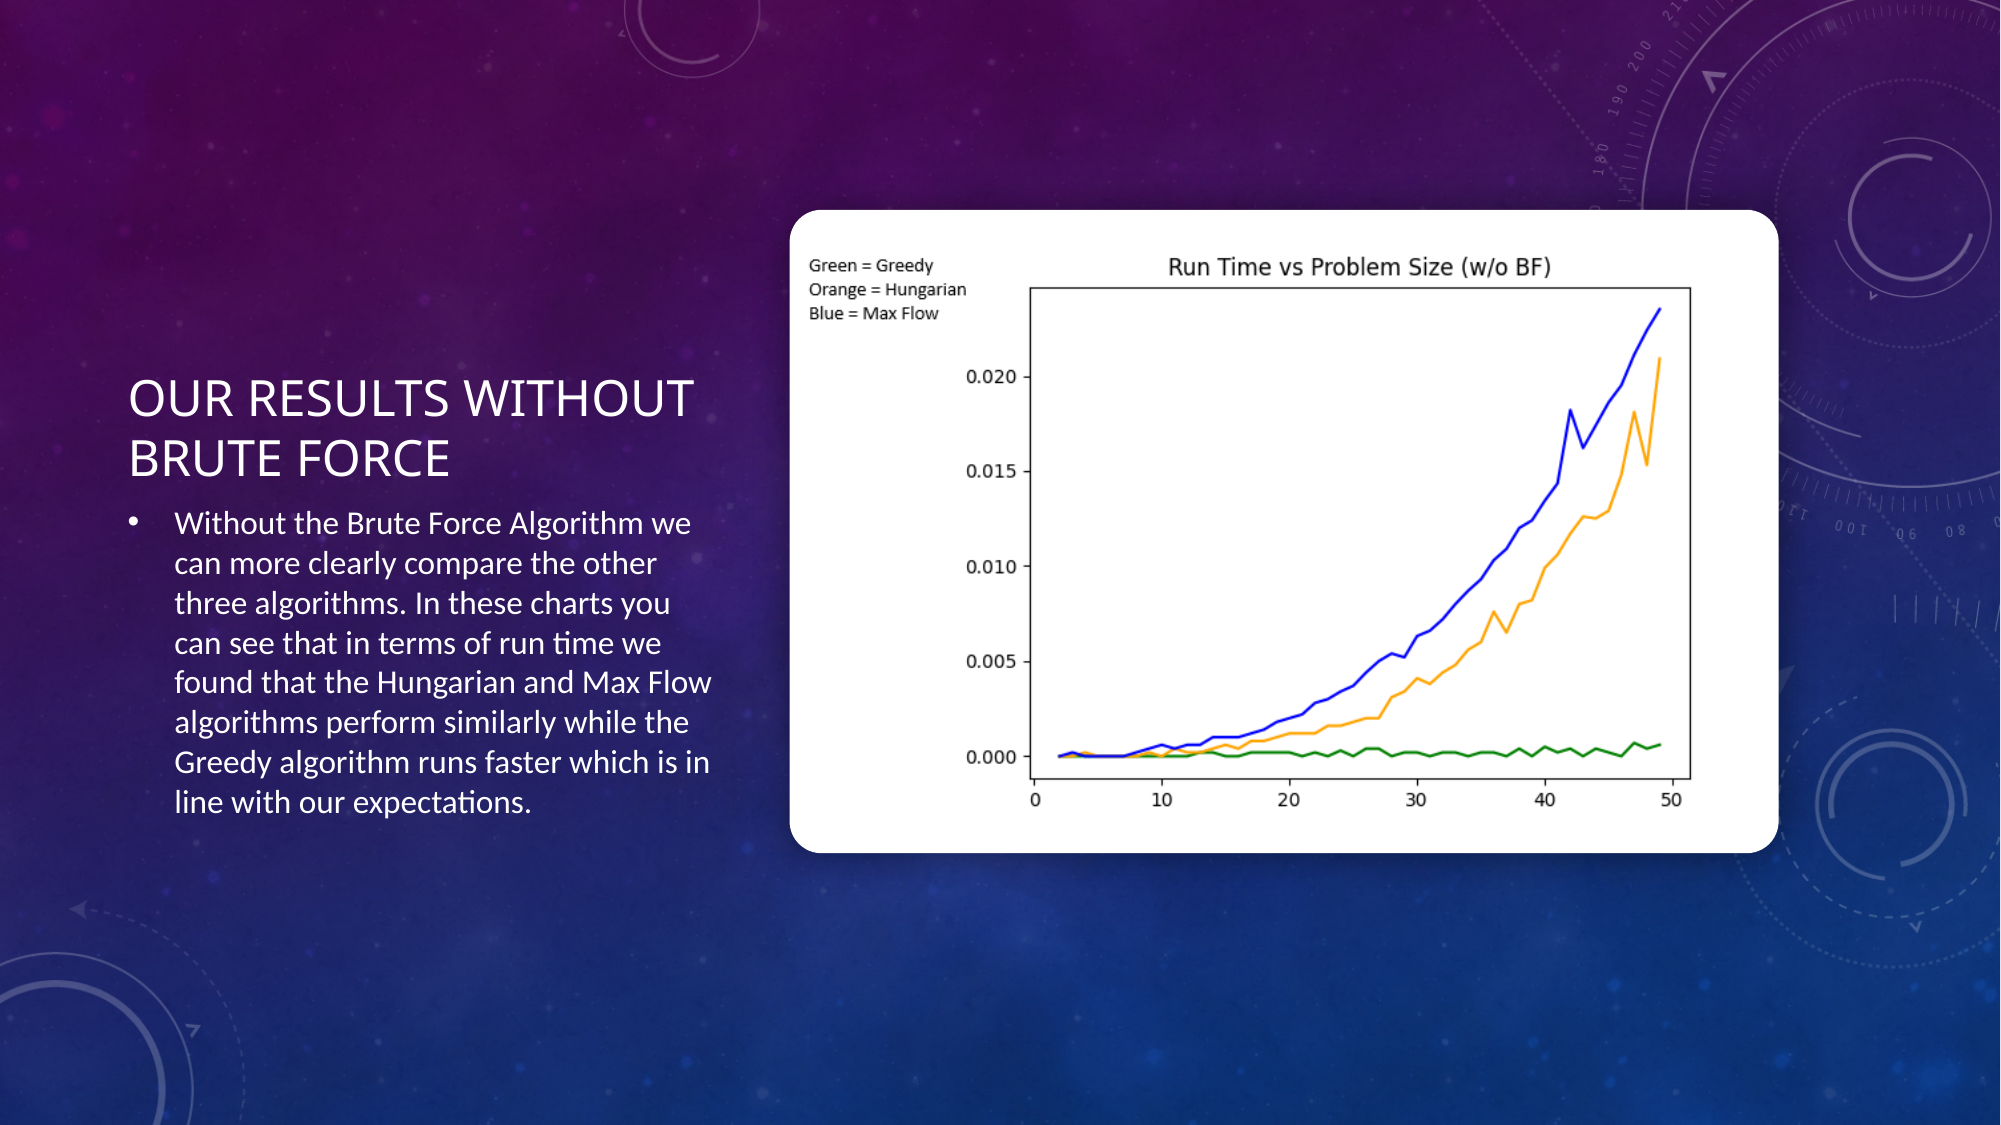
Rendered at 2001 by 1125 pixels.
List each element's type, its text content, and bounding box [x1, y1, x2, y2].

picture [0, 0, 2001, 1125]
title Our Results without Brute Force [112, 222, 732, 493]
list Without the Brute Force Algorithm we can more clearly compare the other three algorithms. In these charts you can see that in terms of run time we found that the Hungarian and Max Flow algorithms perform similarly while the Greedy algorithm runs faster which is in line with our expectations. [112, 493, 732, 950]
